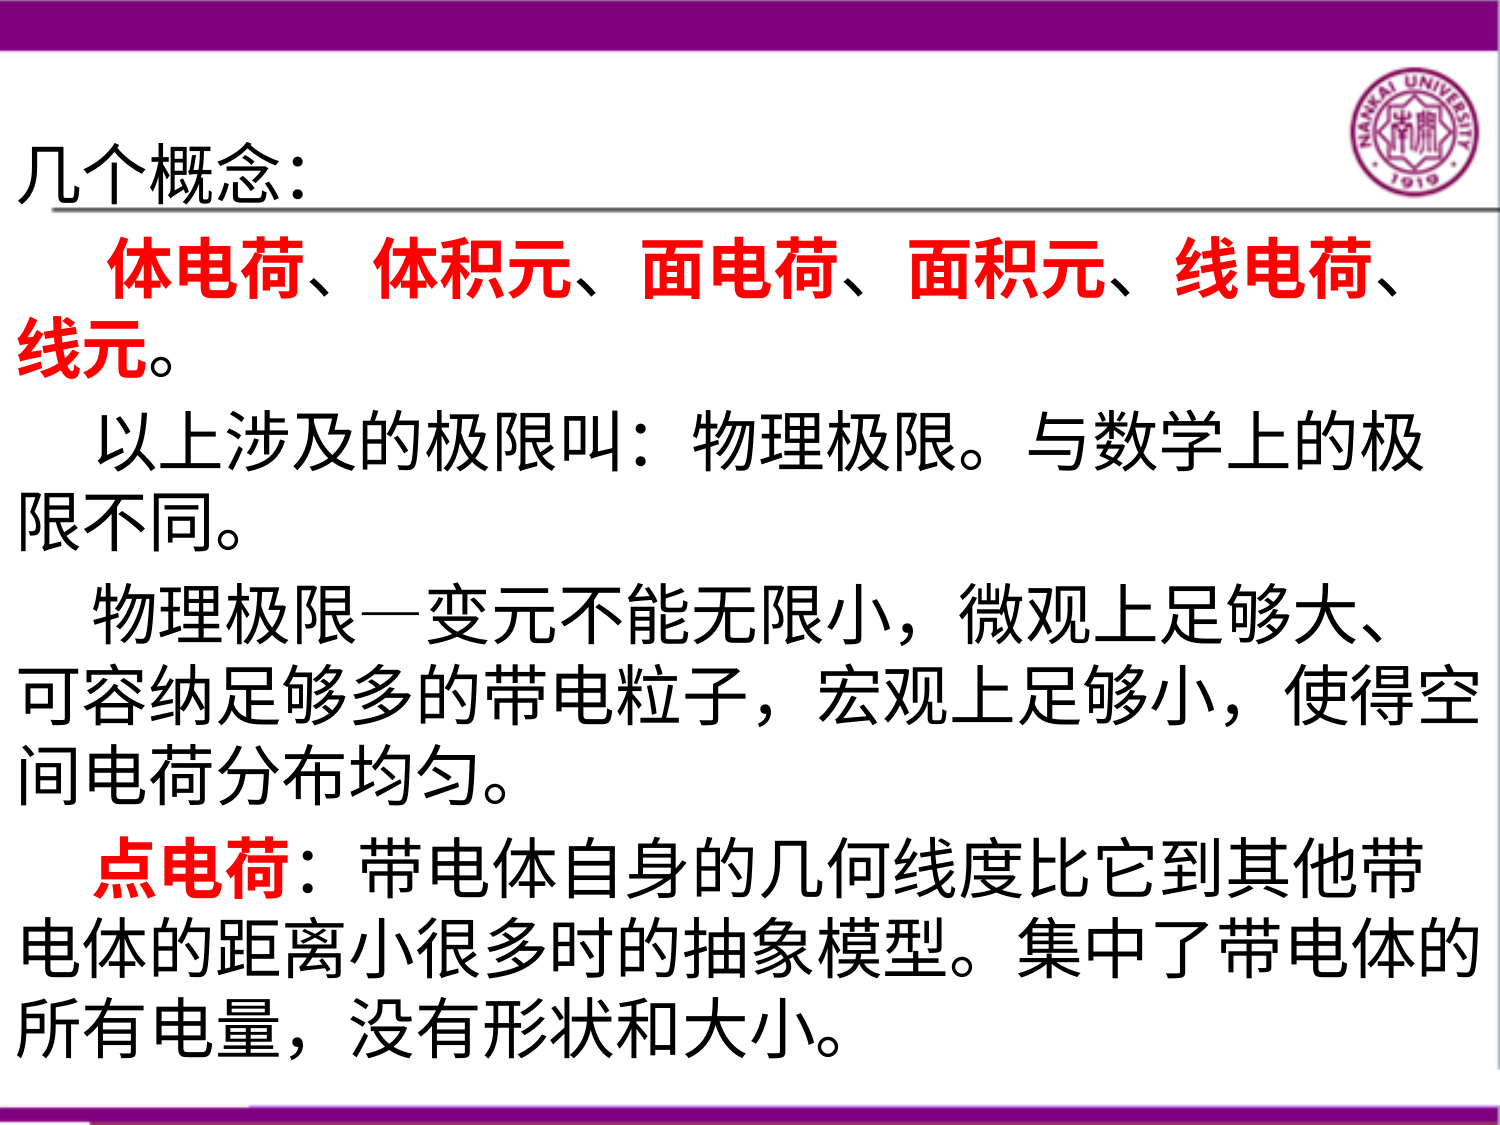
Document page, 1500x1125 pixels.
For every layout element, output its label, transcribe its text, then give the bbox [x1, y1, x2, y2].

picture [0, 0, 1500, 125]
list 几个概念： 体电荷、体积元、面电荷、面积元、线电荷、线元。 以上涉及的极限叫：物理极限。与数学上的极限不同。 物理极限—变元不能无限小，微观上足够大、可容纳足够多的带电粒子，宏观上足够小，使得空间电荷分布均匀。 点电荷：带电体自身的几何线度比它到其他带电体的距离小很多时的抽象模型。集中了带电体的所有电量，没有形状和大小。 [0, 125, 1500, 1083]
picture [0, 1083, 1500, 1125]
